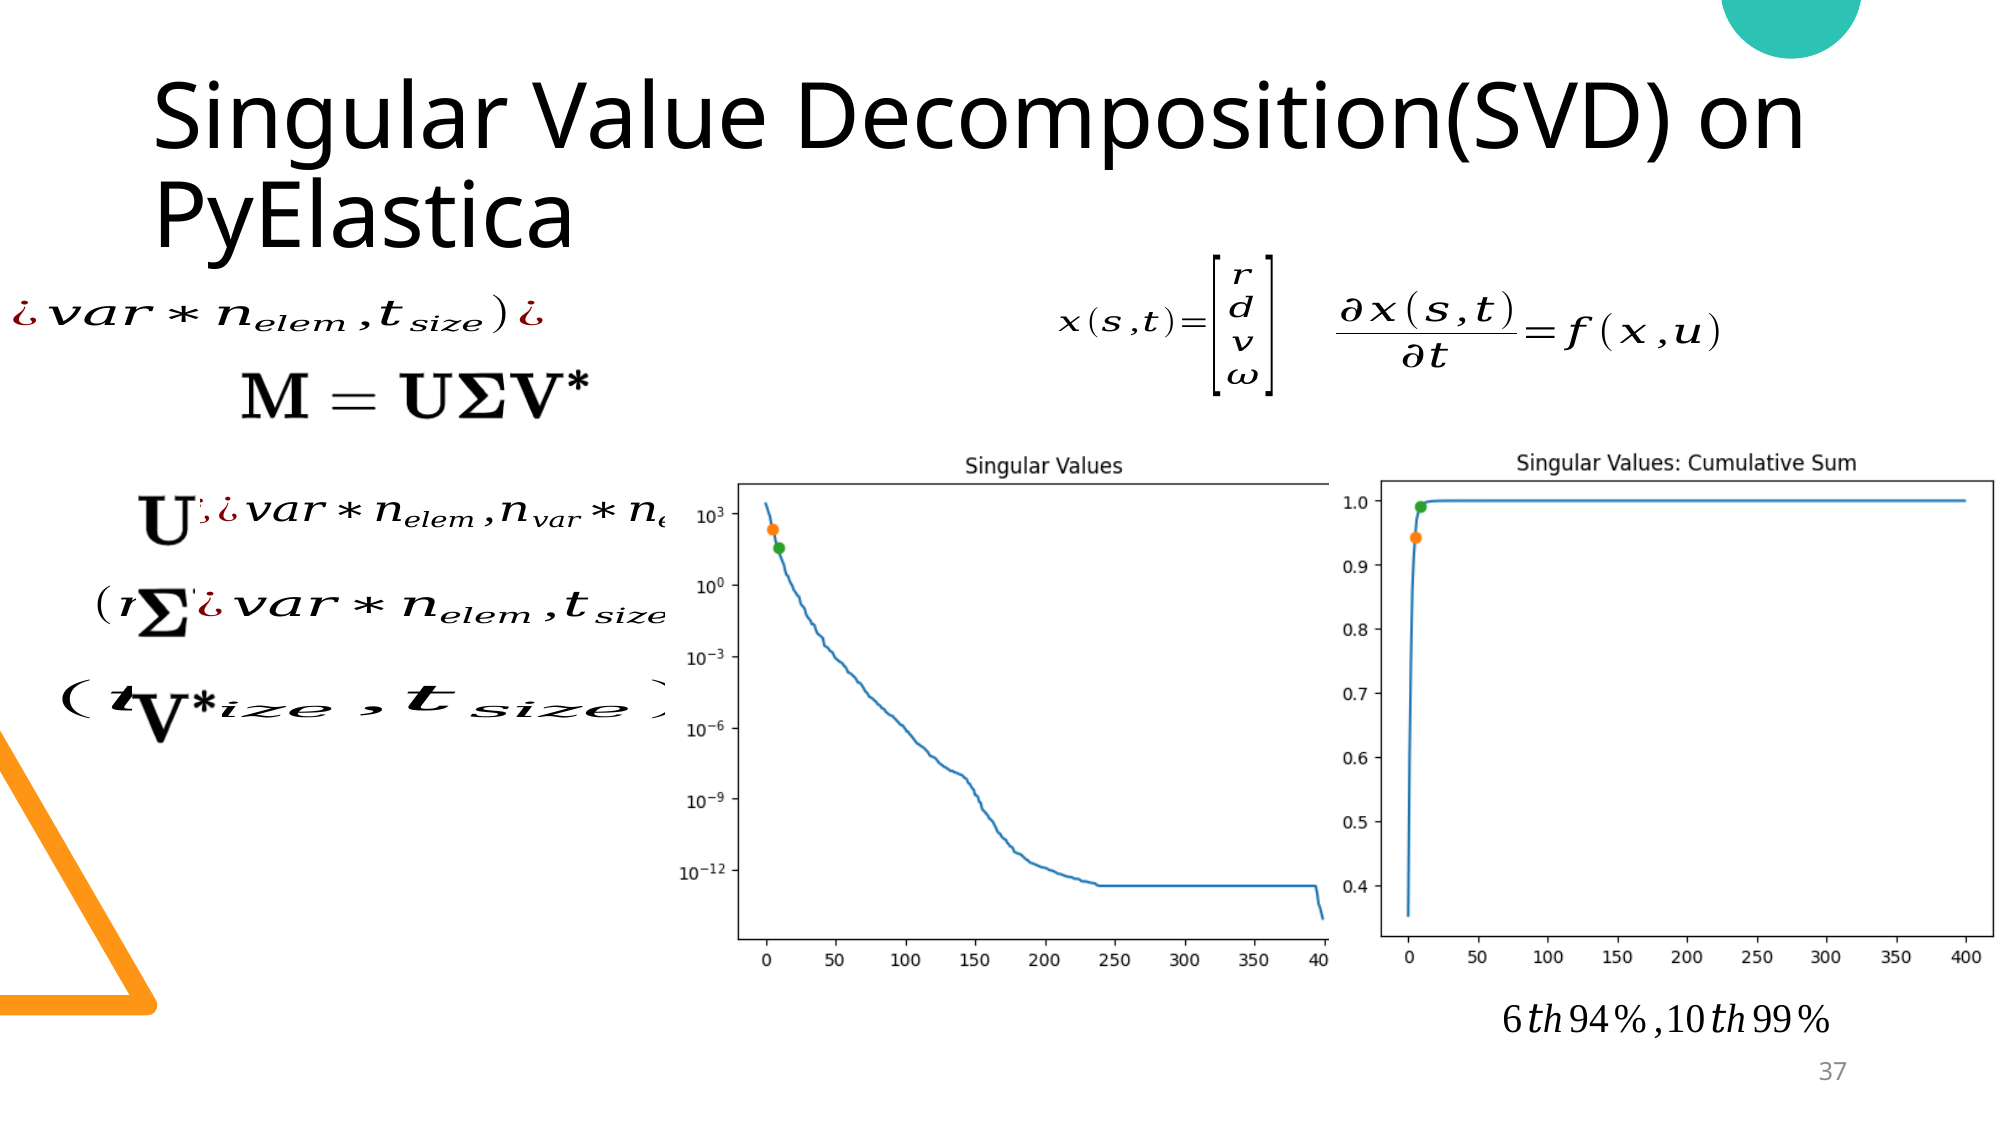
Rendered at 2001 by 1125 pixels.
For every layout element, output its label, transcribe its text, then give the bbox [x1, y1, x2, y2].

picture [132, 683, 222, 753]
title Singular Value Decomposition(SVD) on PyElastica [137, 59, 1863, 278]
slide_number 37 [1412, 1042, 1863, 1103]
picture [225, 361, 597, 435]
picture [665, 441, 2000, 981]
picture [138, 487, 200, 549]
picture [136, 580, 195, 641]
